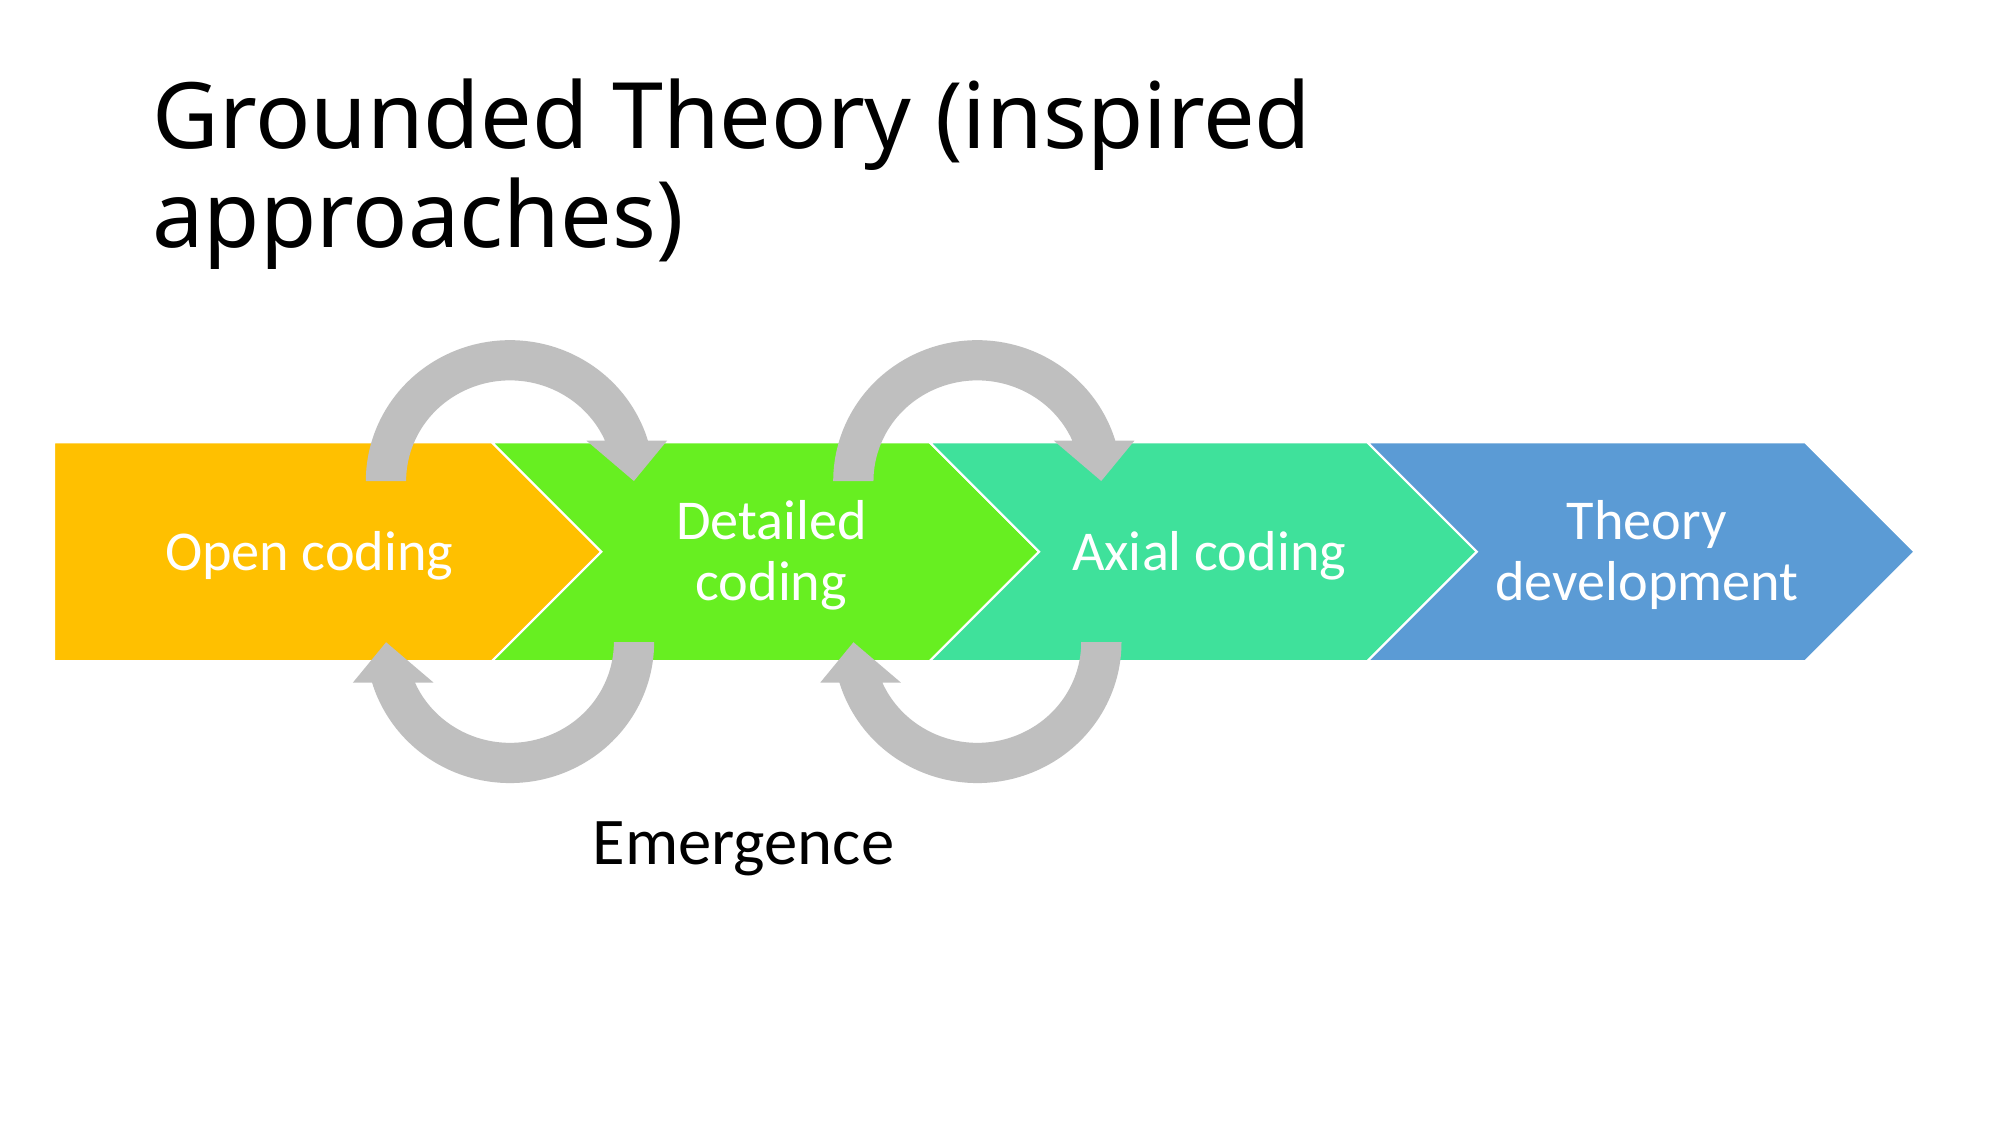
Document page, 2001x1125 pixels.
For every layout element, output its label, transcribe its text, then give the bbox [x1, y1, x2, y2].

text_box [53, 263, 1916, 840]
title Grounded Theory (inspired approaches) [137, 59, 1863, 263]
text_box Emergence [577, 840, 910, 885]
